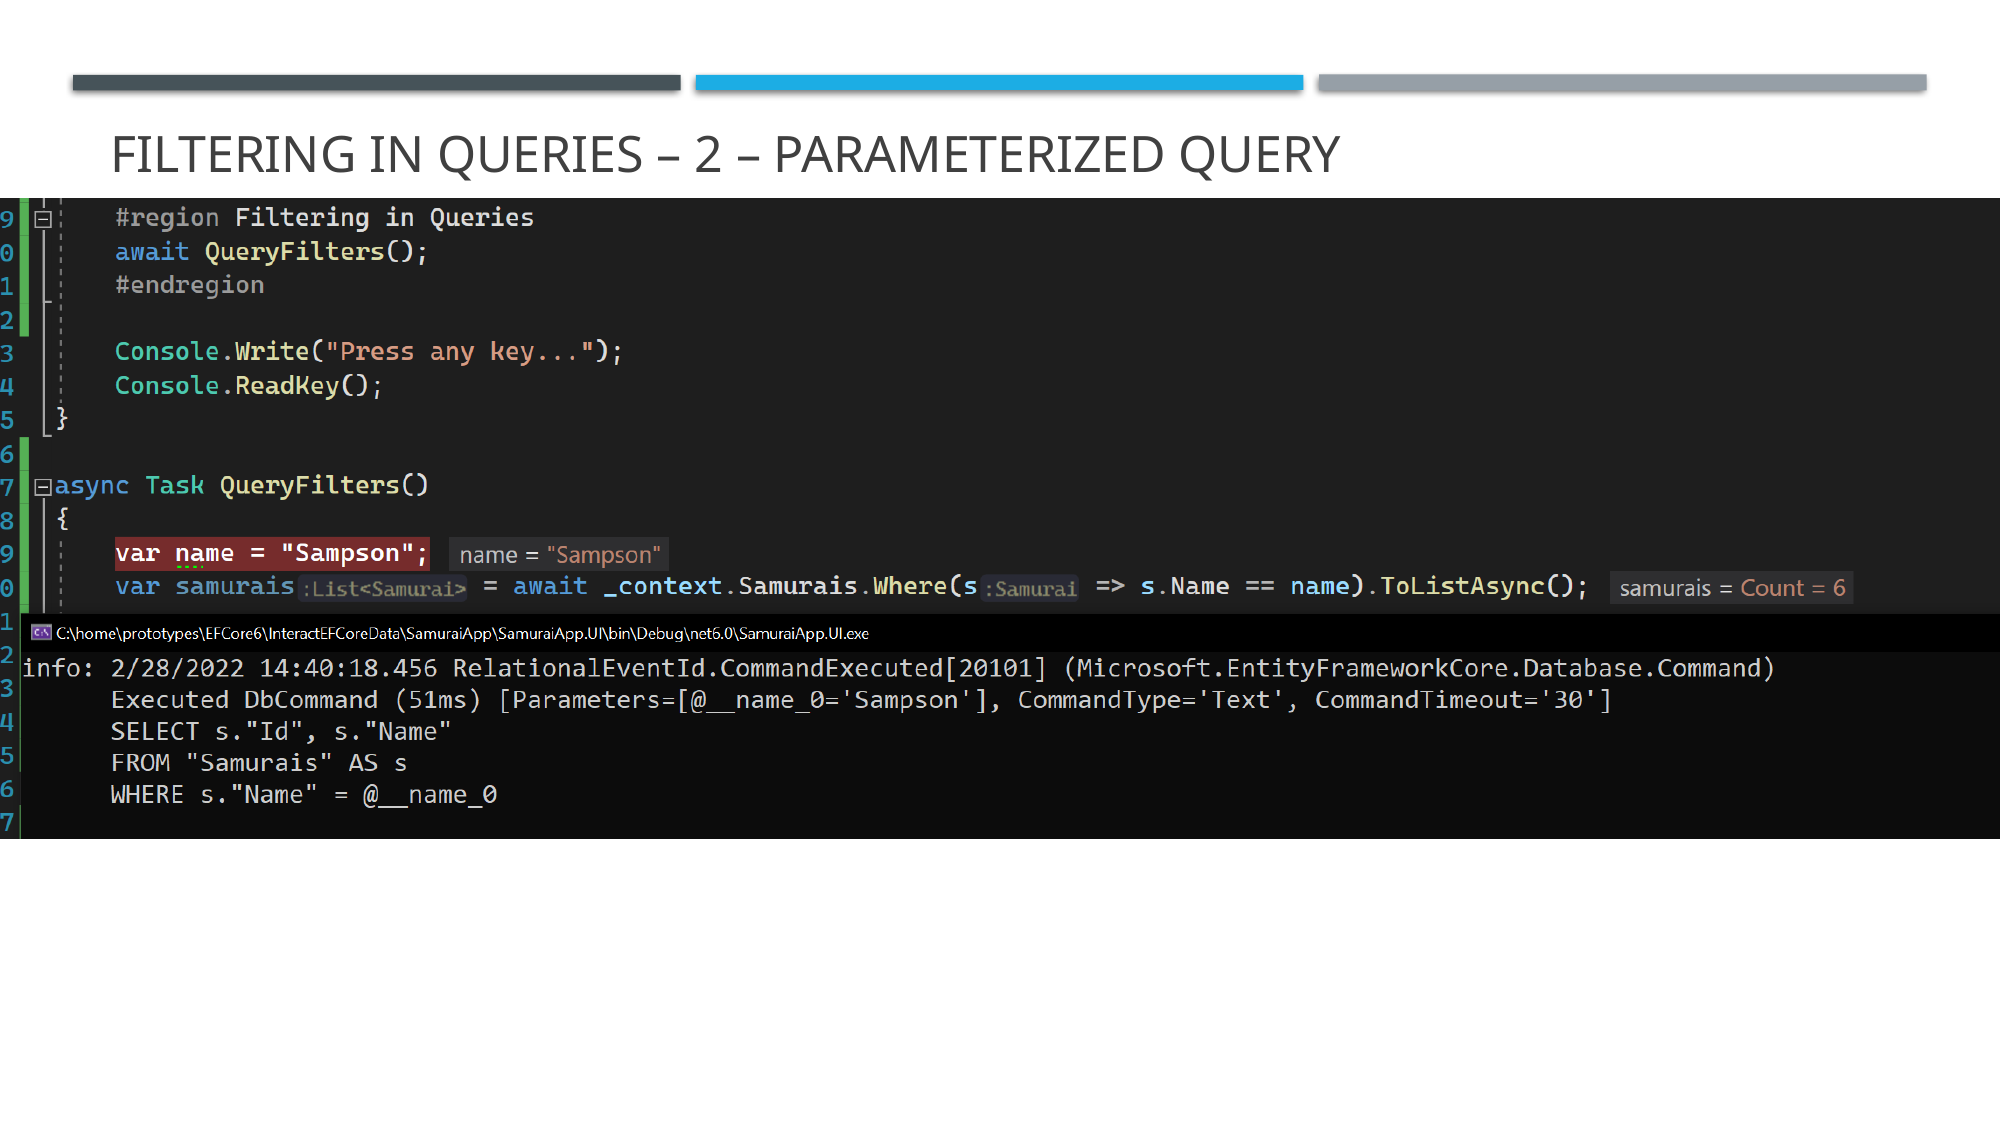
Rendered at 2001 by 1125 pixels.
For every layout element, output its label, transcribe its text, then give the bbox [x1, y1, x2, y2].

title Filtering in queries – 2 – Parameterized query [95, 115, 1905, 191]
picture [0, 197, 2000, 840]
